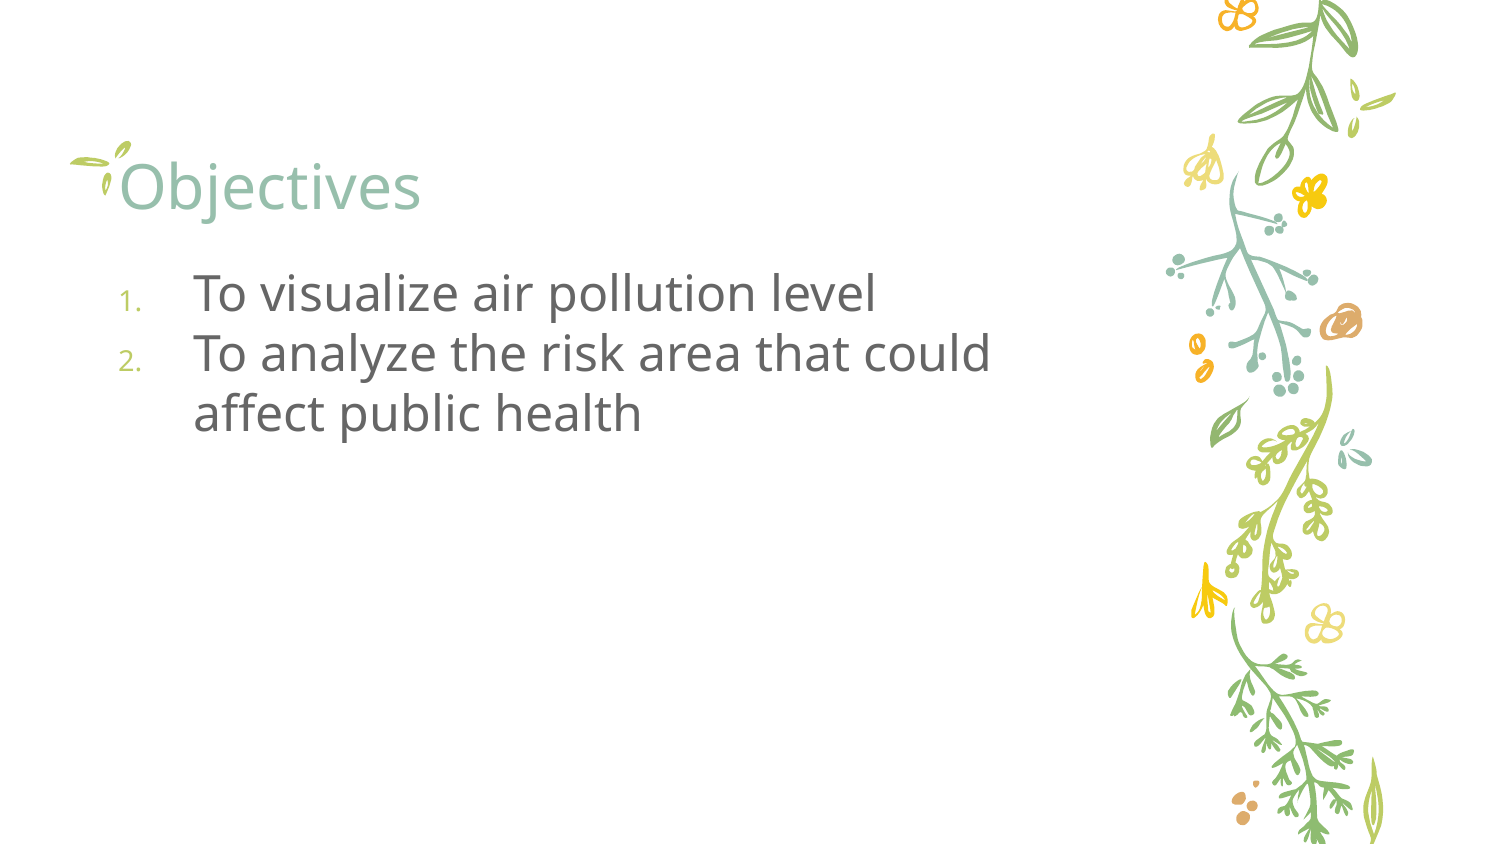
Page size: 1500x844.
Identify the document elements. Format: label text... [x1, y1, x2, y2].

list To visualize air pollution level To analyze the risk area that could affect public health [103, 246, 1089, 422]
title Objectives [103, 96, 1089, 237]
